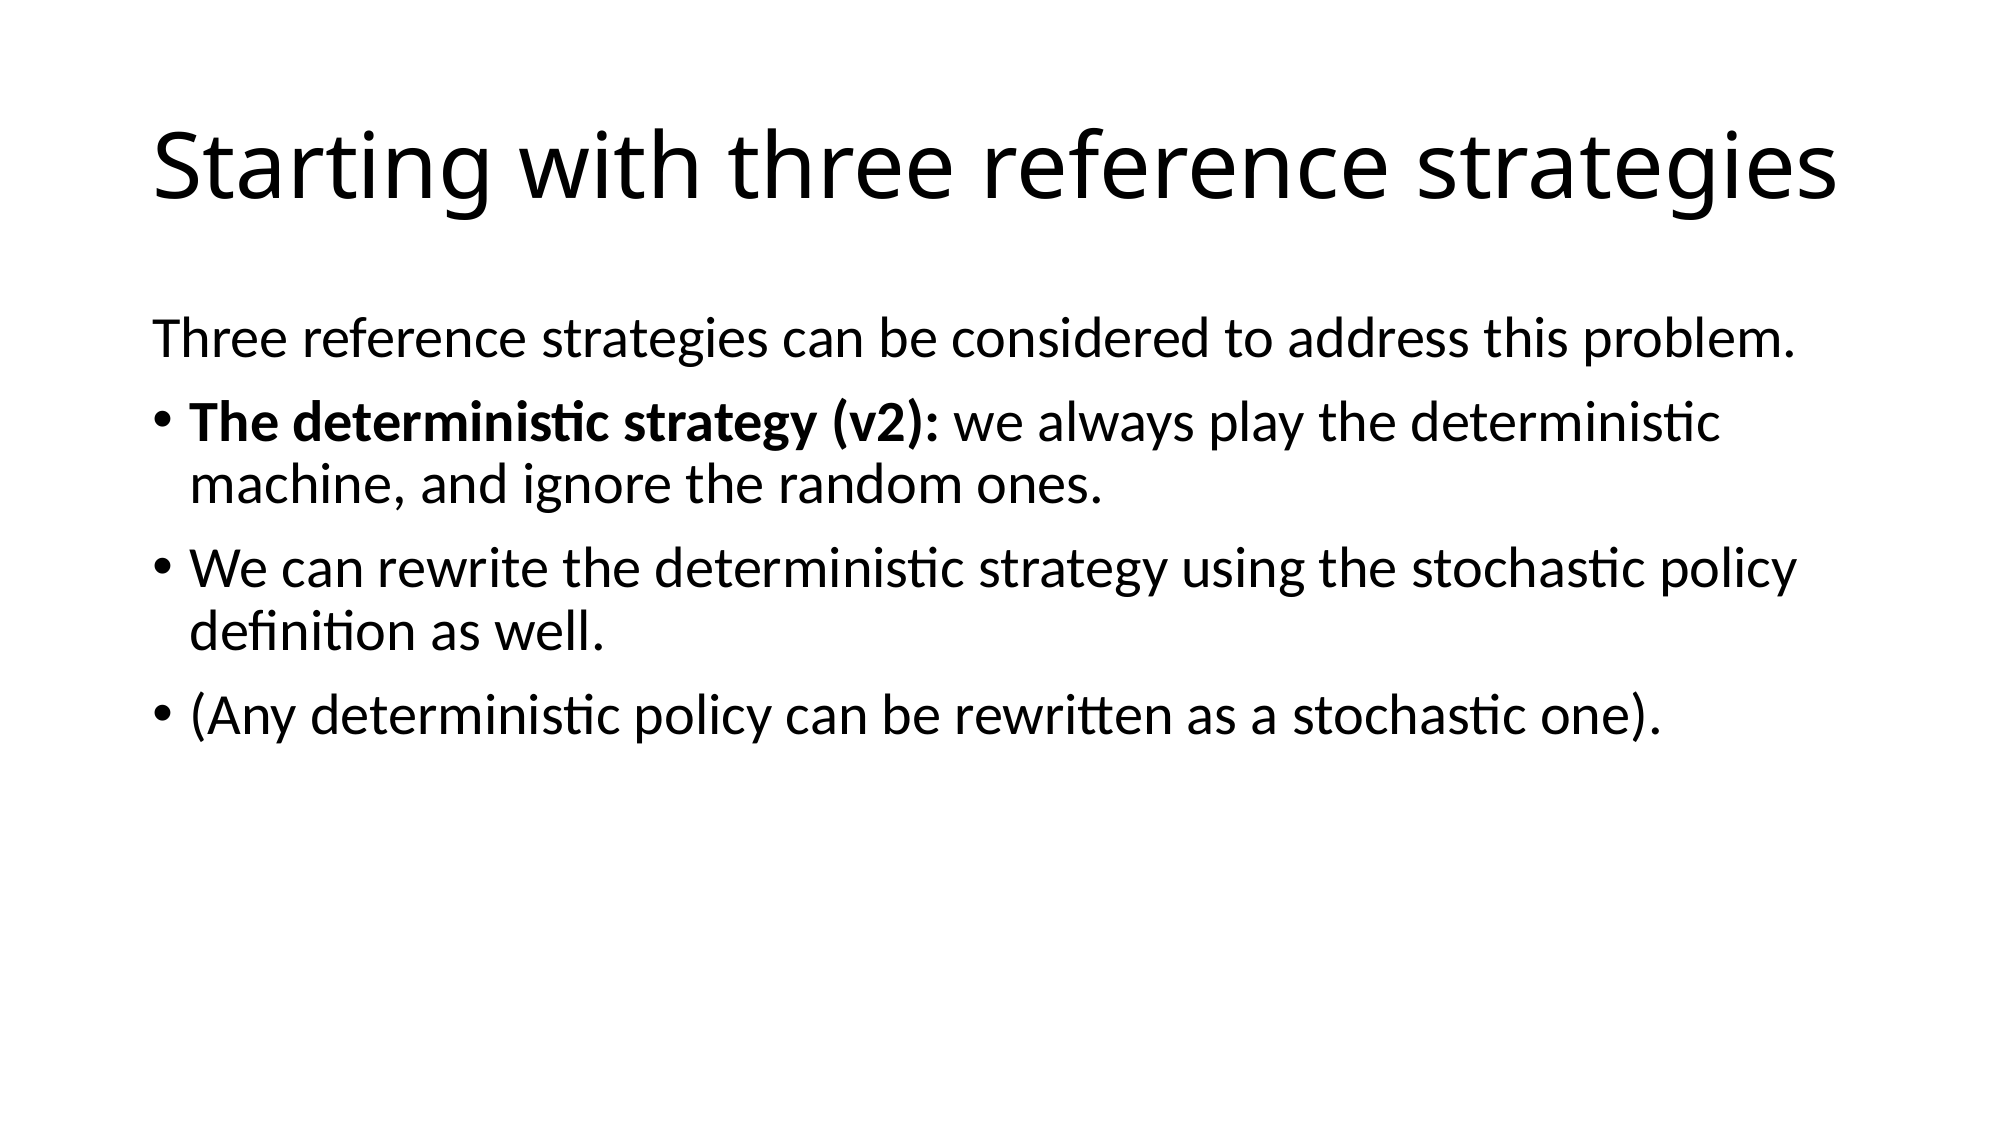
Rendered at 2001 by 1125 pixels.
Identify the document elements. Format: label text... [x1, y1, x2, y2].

title Starting with three reference strategies [137, 59, 1863, 278]
